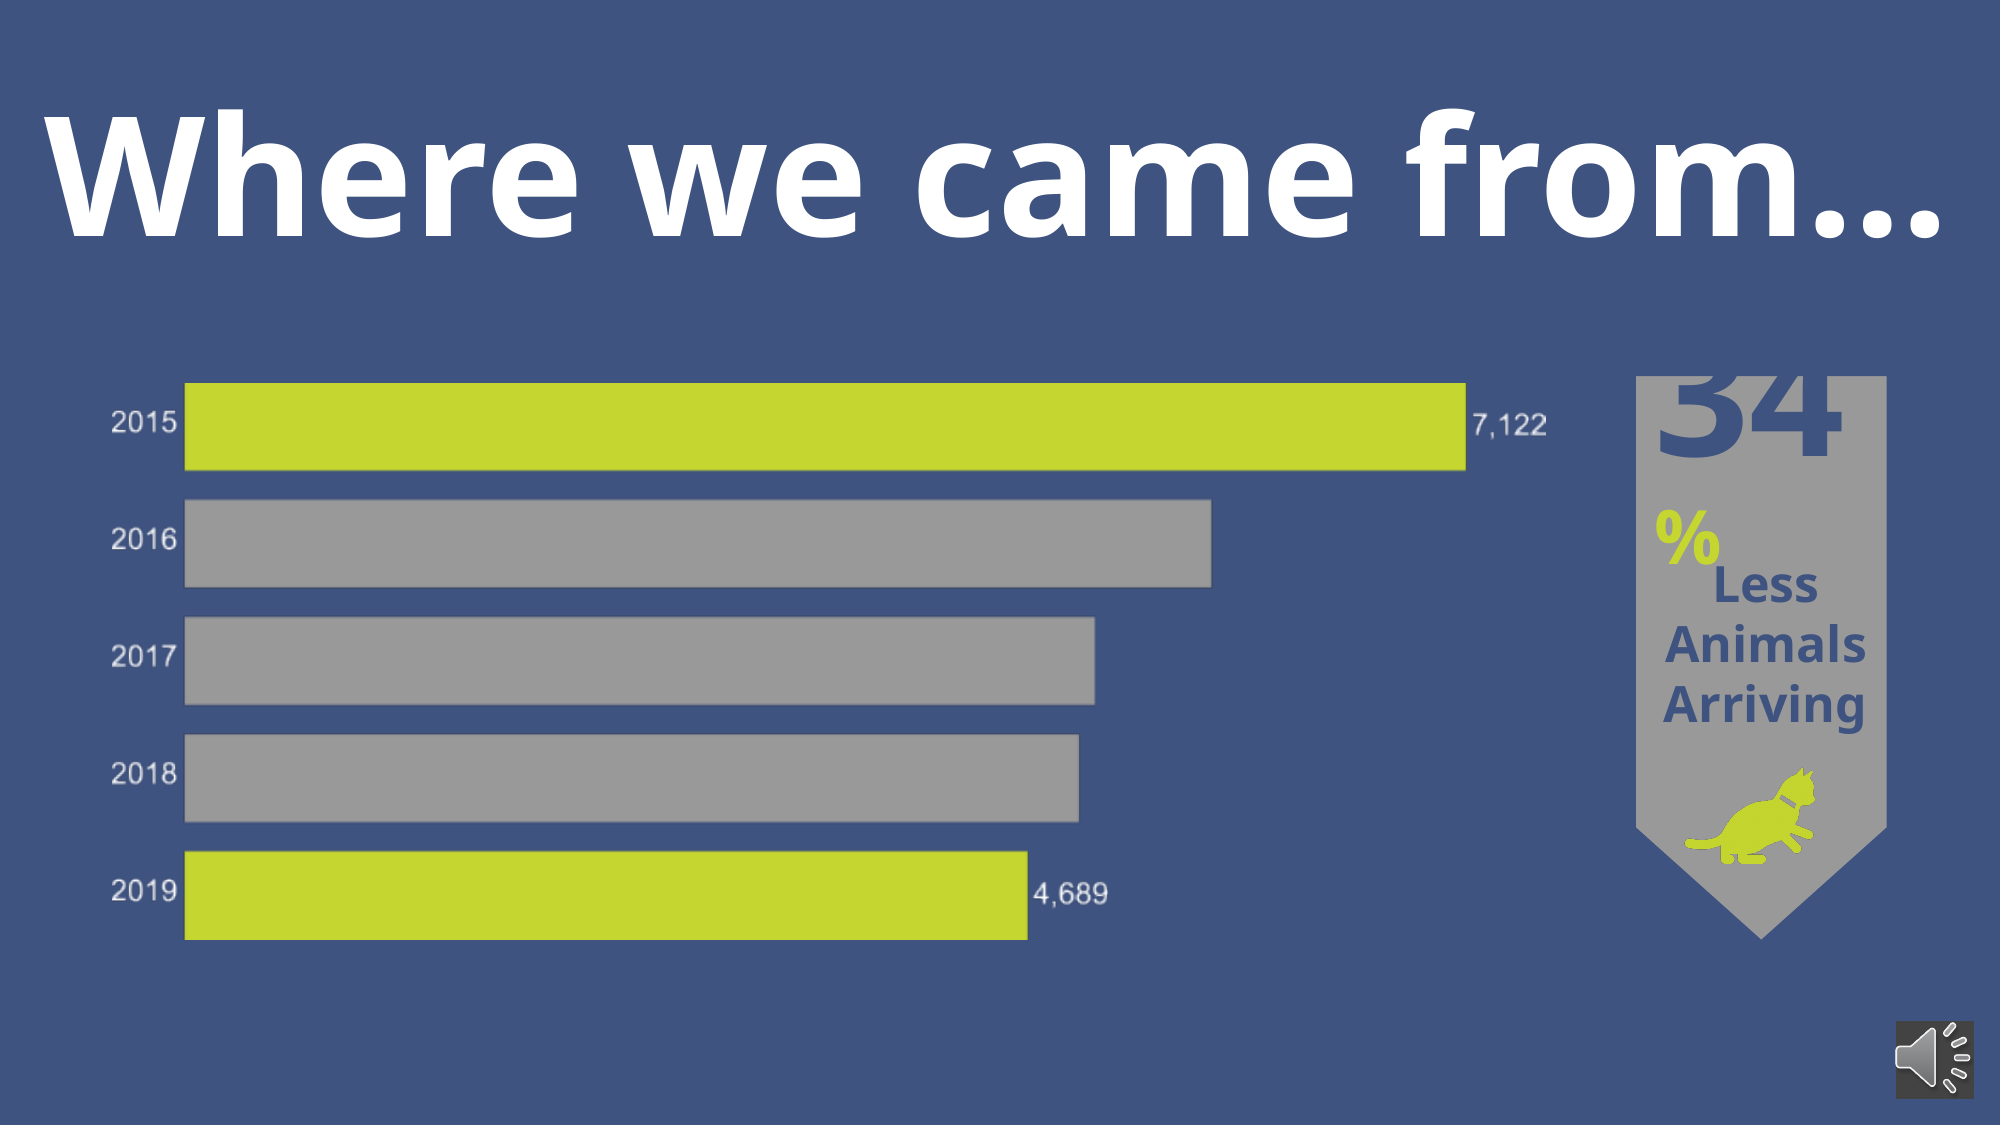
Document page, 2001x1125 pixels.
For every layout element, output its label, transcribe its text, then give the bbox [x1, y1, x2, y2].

picture [1675, 741, 1826, 892]
text_box Less Animals Arriving [1644, 545, 1888, 741]
picture [112, 383, 1546, 940]
text_box [1704, 892, 1818, 943]
picture [1894, 1019, 1975, 1100]
text_box 34% [1654, 349, 1907, 520]
title Where we came from… [29, 38, 2000, 281]
text_box [1633, 374, 1889, 885]
